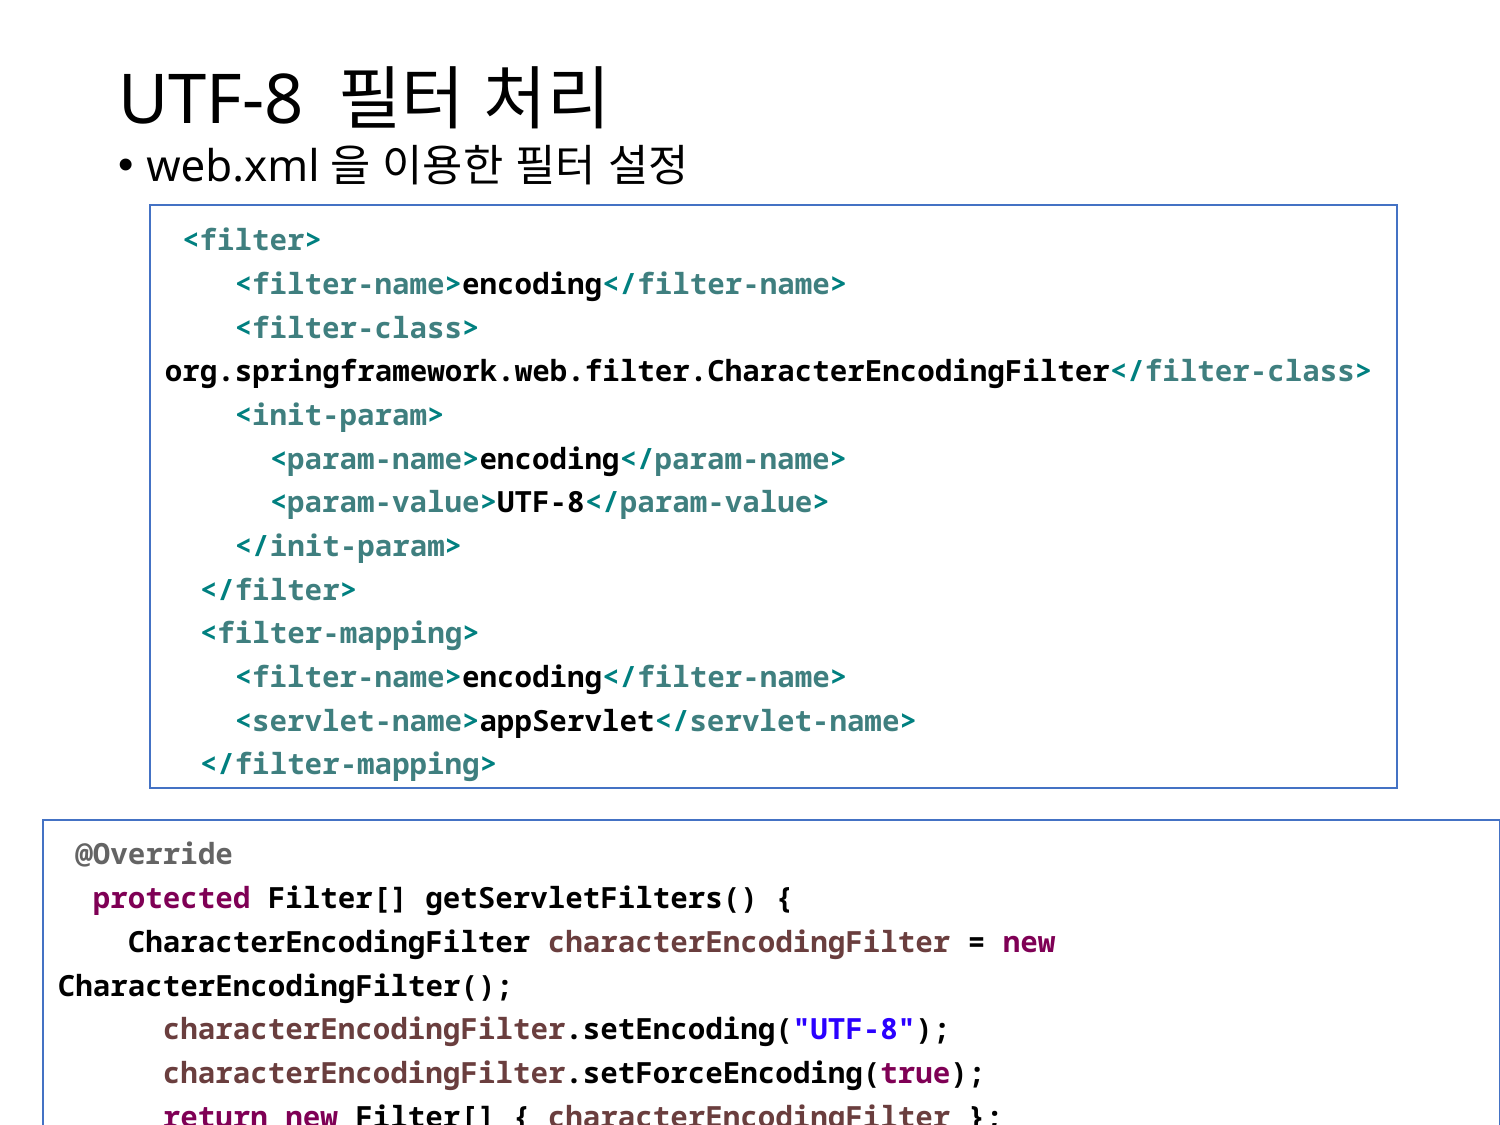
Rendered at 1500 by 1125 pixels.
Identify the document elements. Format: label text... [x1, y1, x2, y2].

text_box @Override protected Filter[] getServletFilters() { CharacterEncodingFilter characterEncodingFilter = new CharacterEncodingFilter(); characterEncodingFilter.setEncoding("UTF-8"); characterEncodingFilter.setForceEncoding(true); return new Filter[] { characterEncodingFilter }; } [42, 819, 1500, 1125]
title UTF-8 필터 처리 [103, 37, 1397, 136]
list web.xml을 이용한 필터 설정 [103, 136, 1397, 819]
text_box <filter> <filter-name>encoding</filter-name> <filter-class> org.springframework.web.filter.CharacterEncodingFilter</filter-class> <init-param> <param-name>encoding</param-name> <param-value>UTF-8</param-value> </init-param> </filter> <filter-mapping> <filter-name>encoding</filter-name> <servlet-name>appServlet</servlet-name> </filter-mapping> [149, 204, 1398, 789]
